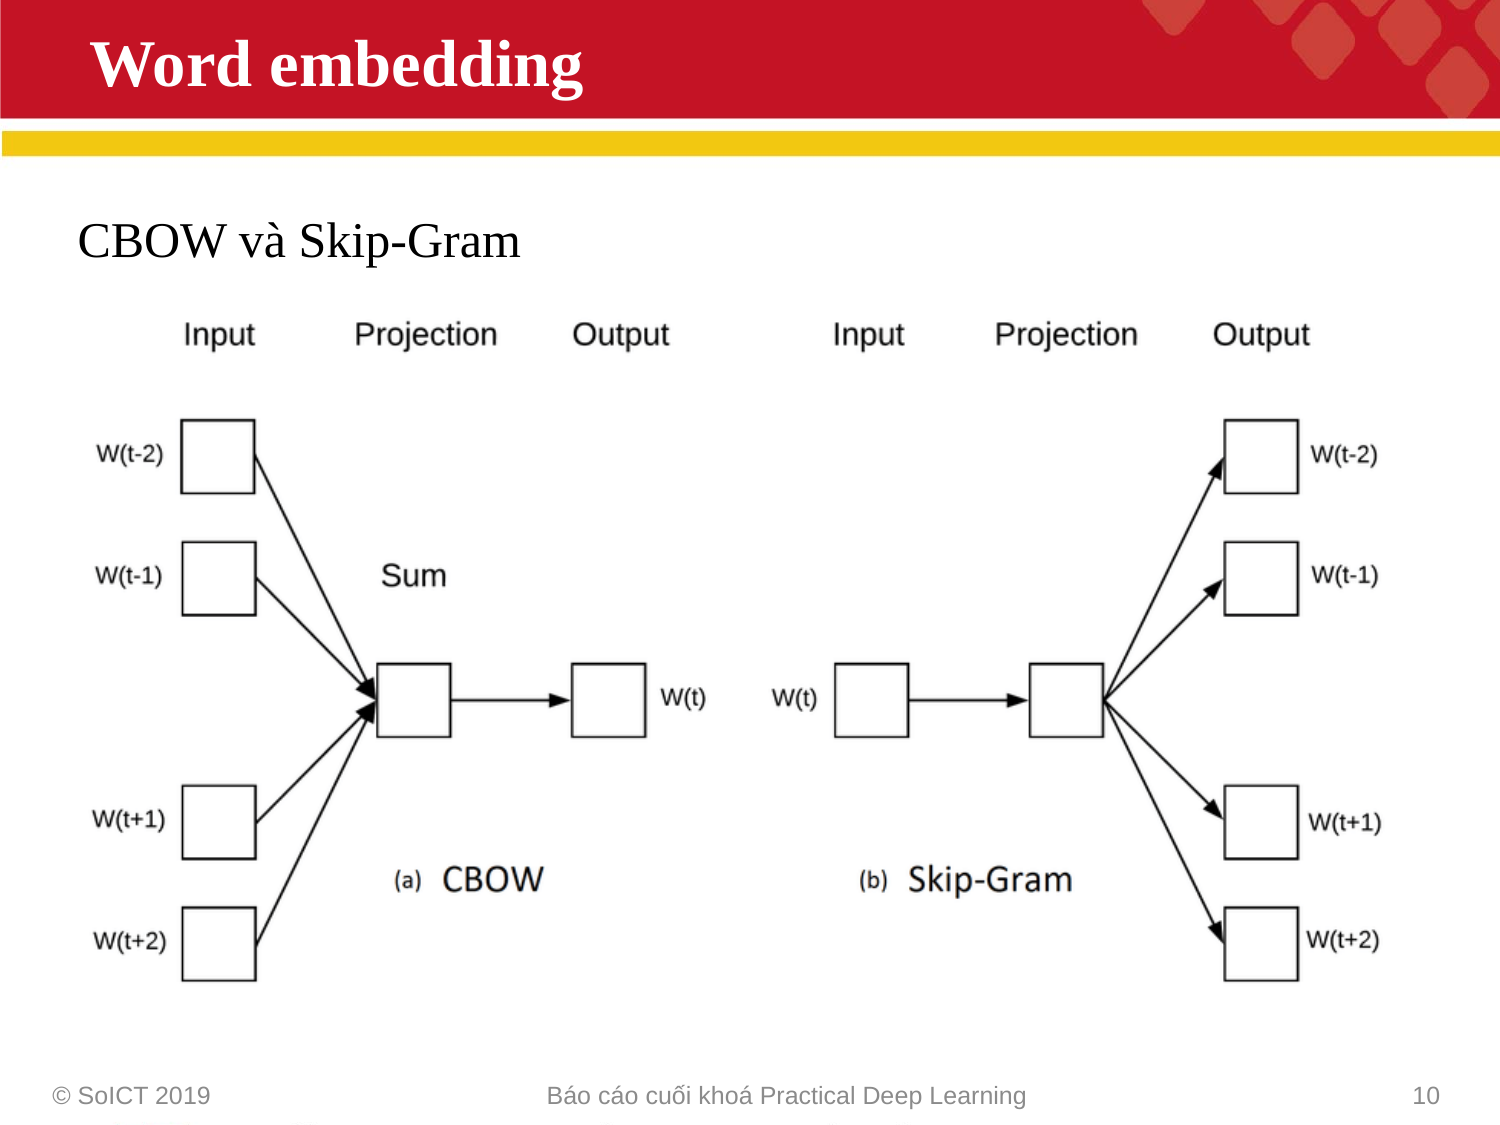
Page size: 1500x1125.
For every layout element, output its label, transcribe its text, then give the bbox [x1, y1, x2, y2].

text_box CBOW và Skip-Gram [0, 199, 1432, 1018]
picture [0, 0, 1500, 1125]
text_box Báo cáo cuối khoá Practical Deep Learning [450, 1065, 1125, 1125]
picture [87, 312, 1390, 991]
text_box © SoICT 2019 [37, 1065, 388, 1125]
text_box Word embedding [74, 0, 1463, 120]
text_box 1 [1187, 1065, 1463, 1125]
